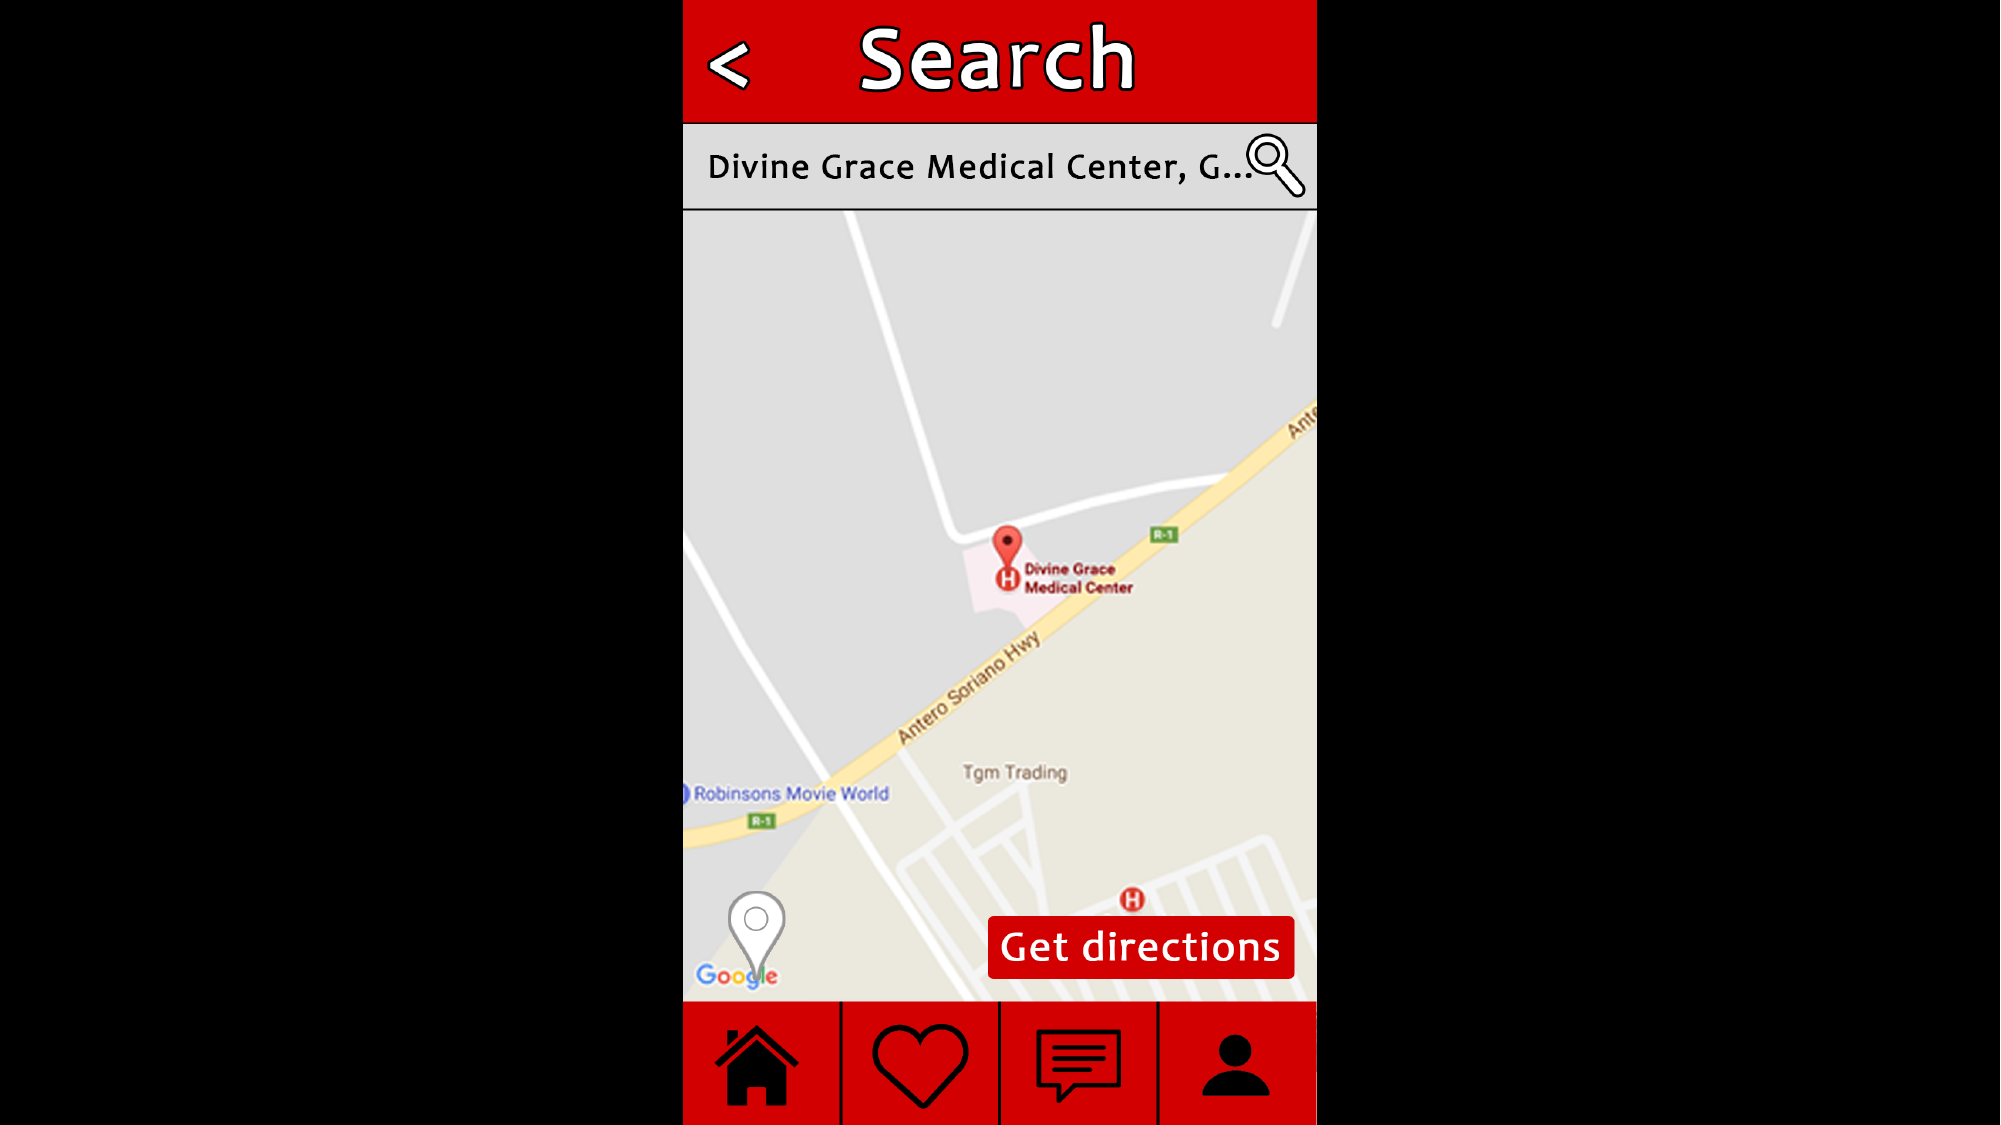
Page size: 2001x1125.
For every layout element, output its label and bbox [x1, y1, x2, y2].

picture [683, 0, 1317, 1125]
